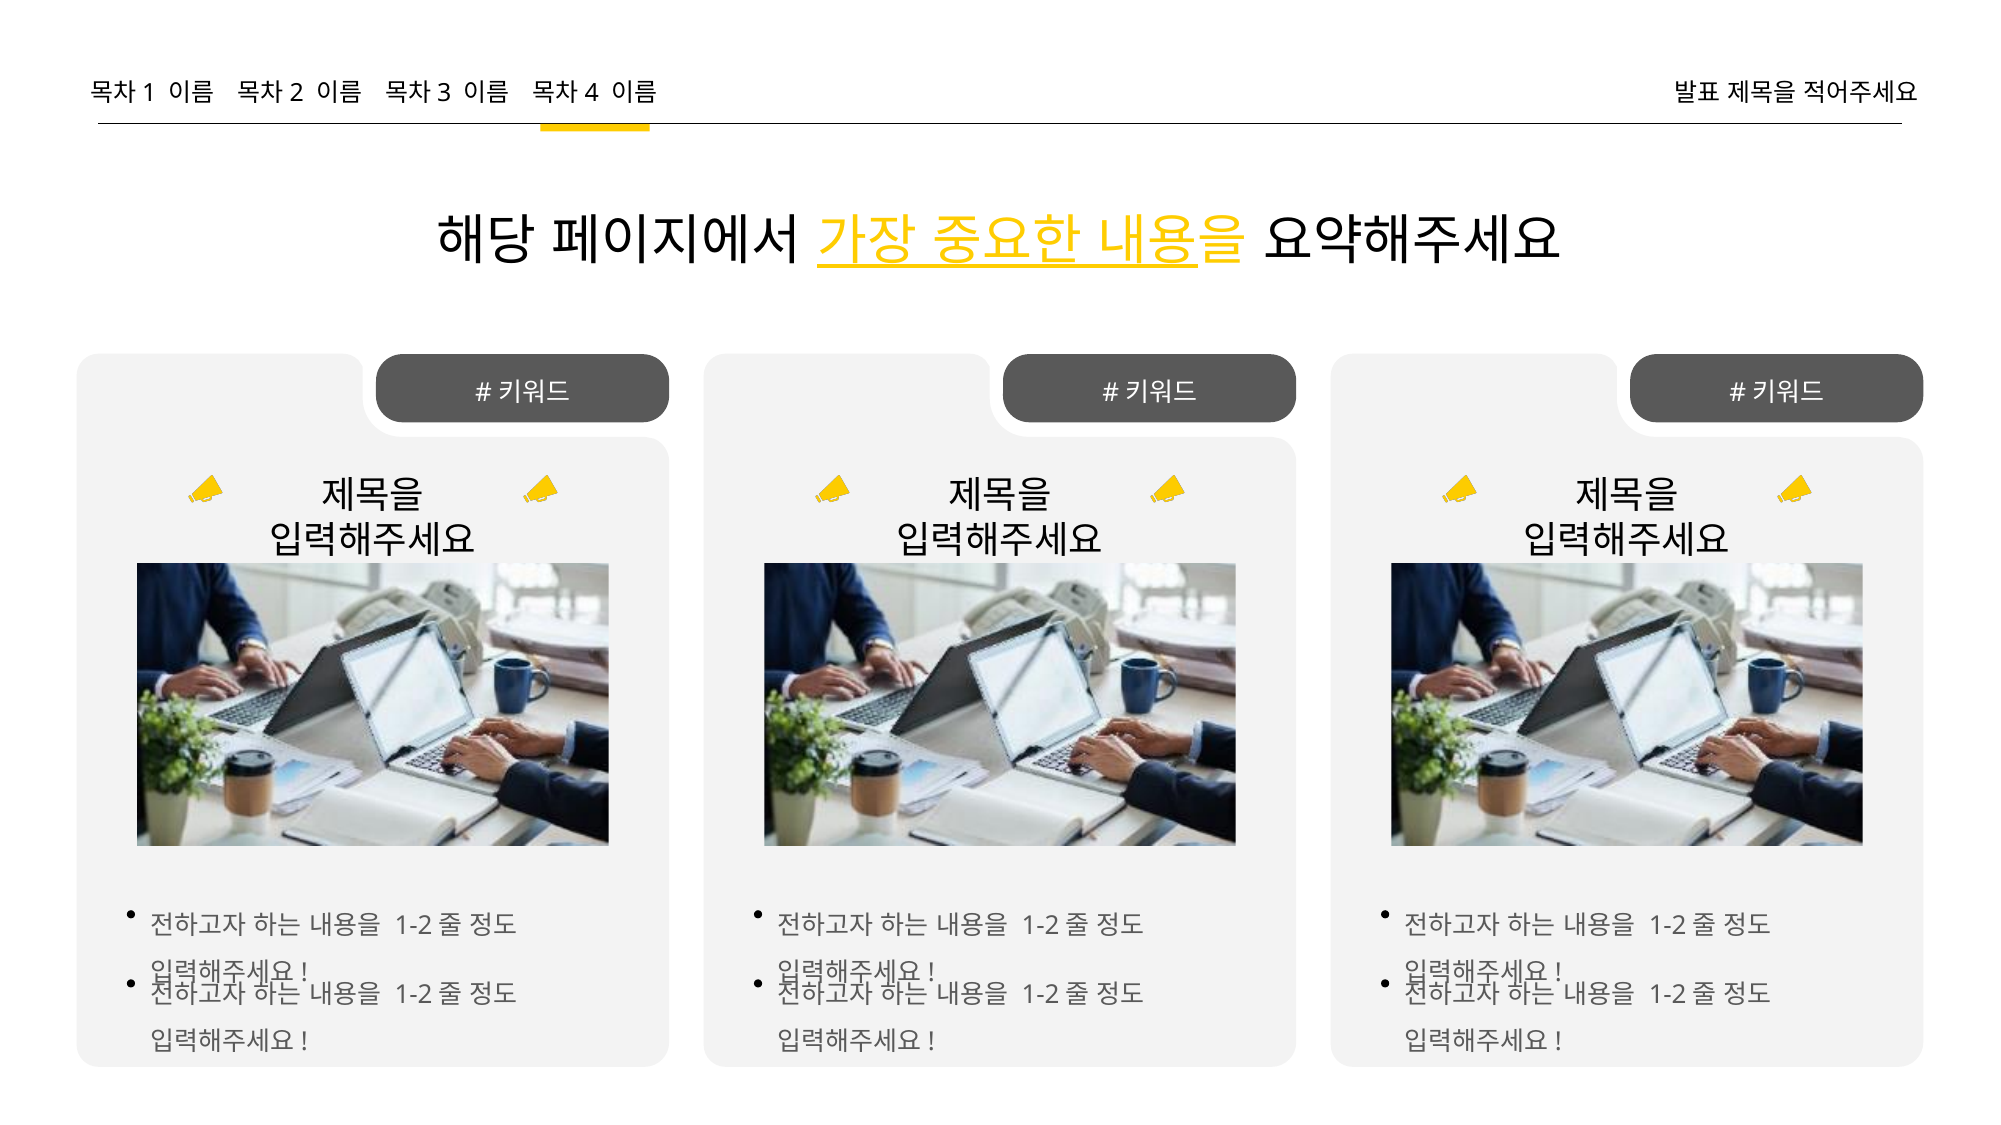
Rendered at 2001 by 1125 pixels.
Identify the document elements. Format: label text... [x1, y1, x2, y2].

text_box #키워드 [1714, 352, 1839, 415]
text_box 제목을 입력해주세요 [838, 463, 1161, 563]
text_box 전하고자 하는 내용을 1-2줄 정도 입력해주세요! [1390, 885, 1883, 954]
text_box [1001, 352, 1298, 424]
text_box [1329, 352, 1925, 1069]
picture [184, 468, 226, 510]
text_box [539, 125, 651, 133]
text_box [702, 352, 1298, 1069]
picture [1147, 468, 1189, 510]
text_box 제목을 입력해주세요 [211, 463, 534, 563]
text_box 목차1 이름 [75, 68, 222, 114]
text_box 전하고자 하는 내용을 1-2줄 정도 입력해주세요! [135, 885, 629, 954]
text_box 목차2 이름 [222, 68, 370, 114]
text_box #키워드 [1087, 352, 1212, 415]
text_box [1628, 352, 1925, 424]
text_box 전하고자 하는 내용을 1-2줄 정도 입력해주세요! [762, 954, 1256, 1064]
text_box #키워드 [460, 352, 585, 415]
text_box 전하고자 하는 내용을 1-2줄 정도 입력해주세요! [1390, 954, 1883, 1064]
text_box 발표 제목을 적어주세요 [1660, 68, 1934, 114]
text_box 목차3 이름 [370, 68, 517, 114]
picture [1774, 468, 1816, 510]
text_box 제목을 입력해주세요 [1466, 463, 1788, 563]
text_box [1379, 977, 1391, 990]
text_box [1379, 908, 1391, 920]
picture [811, 468, 853, 510]
text_box 전하고자 하는 내용을 1-2줄 정도 입력해주세요! [135, 954, 629, 1064]
picture [1438, 468, 1480, 510]
text_box [752, 908, 764, 920]
picture [763, 563, 1237, 847]
picture [136, 563, 610, 847]
text_box 해당 페이지에서 가장 중요한 내용을 요약해주세요 [388, 198, 1612, 278]
text_box 전하고자 하는 내용을 1-2줄 정도 입력해주세요! [762, 885, 1256, 954]
picture [1390, 563, 1864, 847]
text_box [125, 977, 137, 990]
text_box [75, 352, 671, 1069]
text_box 목차4 이름 [517, 68, 673, 114]
text_box [125, 908, 137, 920]
text_box [374, 352, 671, 424]
picture [520, 468, 562, 510]
text_box [752, 977, 764, 990]
